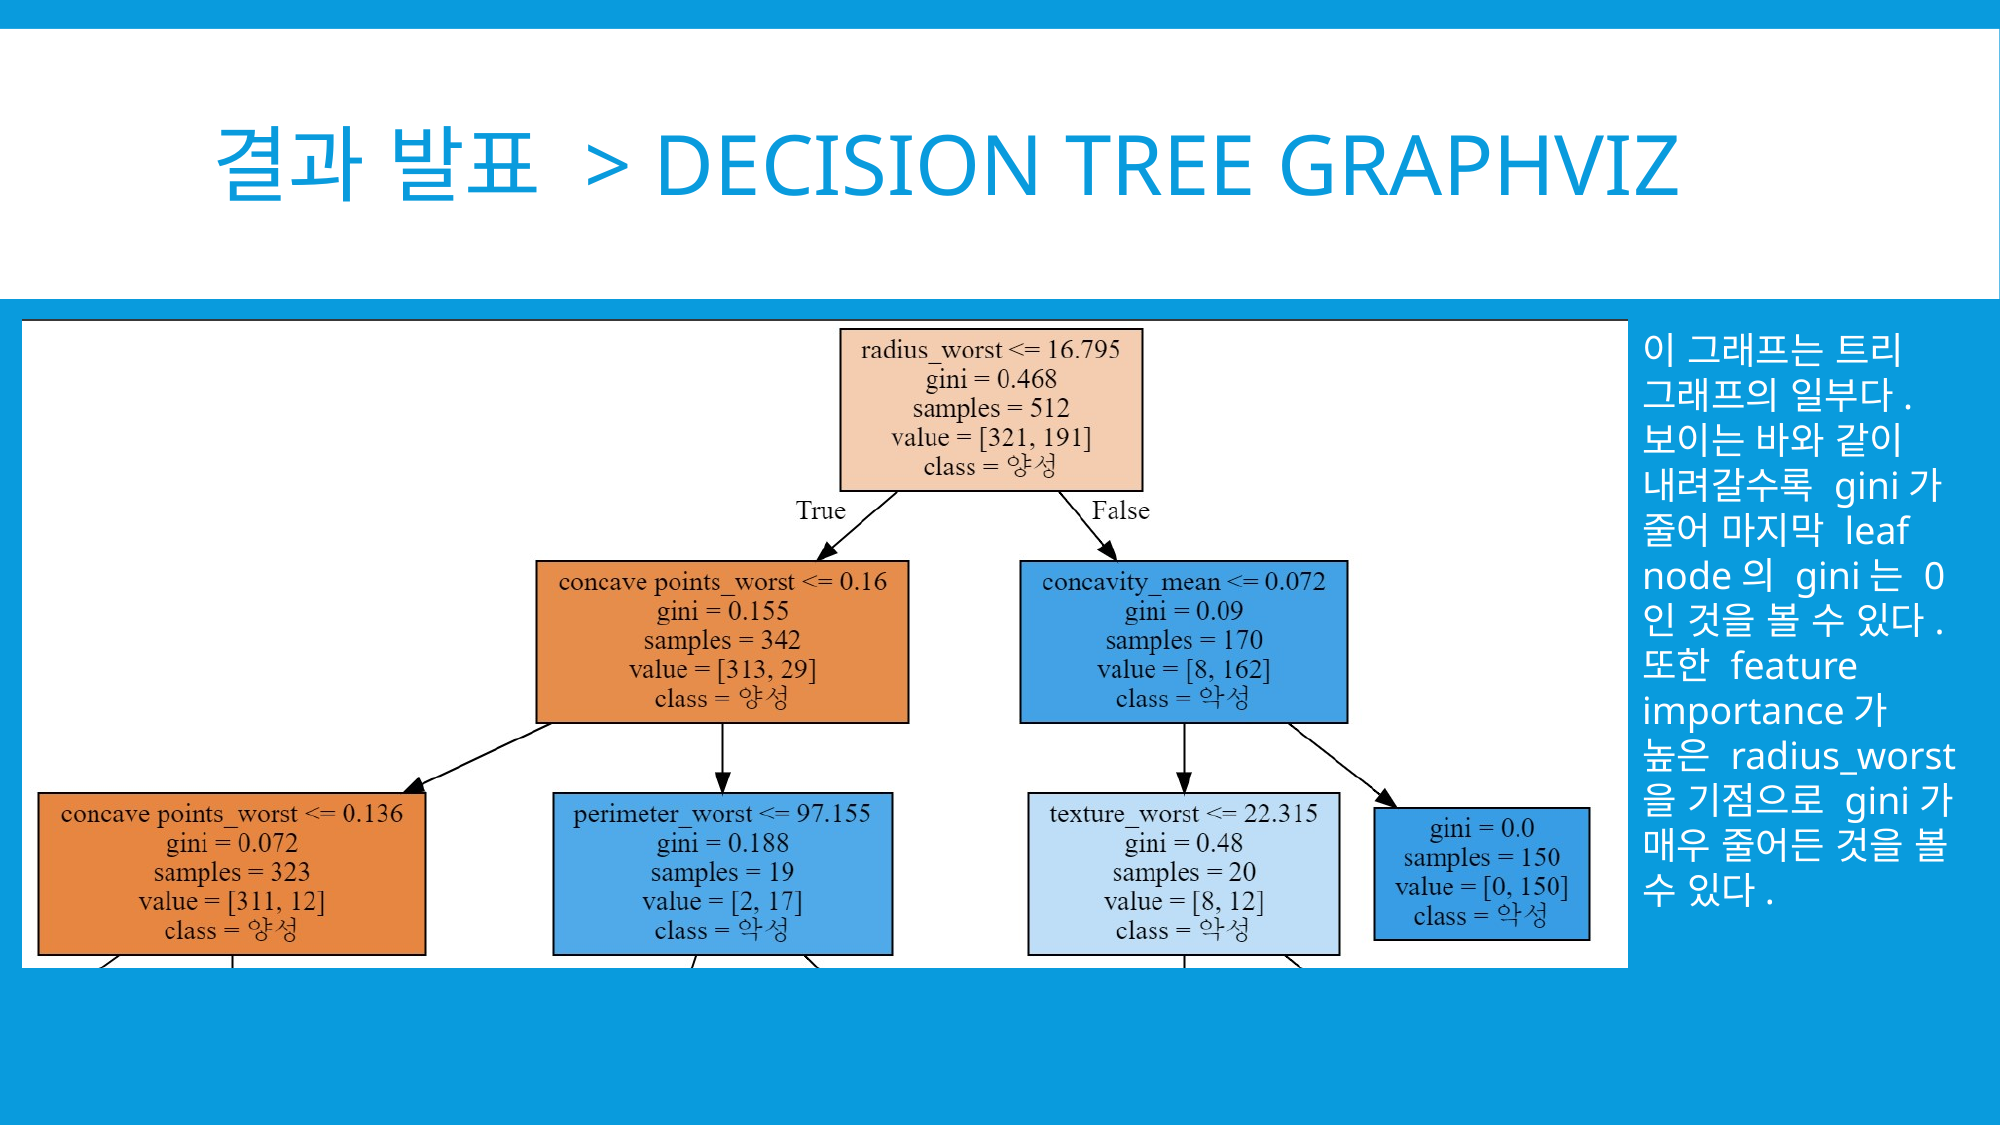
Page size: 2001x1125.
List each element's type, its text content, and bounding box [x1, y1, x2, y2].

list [22, 319, 1628, 968]
title 결과 발표 > decision tree graphviz [197, 46, 1803, 295]
text_box 이 그래프는 트리 그래프의 일부다. 보이는 바와 같이 내려갈수록 gini가 줄어 마지막 leaf node의 gini는 0인 것을 볼 수 있다. 또한 feature importance가 높은 radius_worst을 기점으로 gini가 매우 줄어든 것을 볼 수 있다. [1634, 319, 1978, 920]
